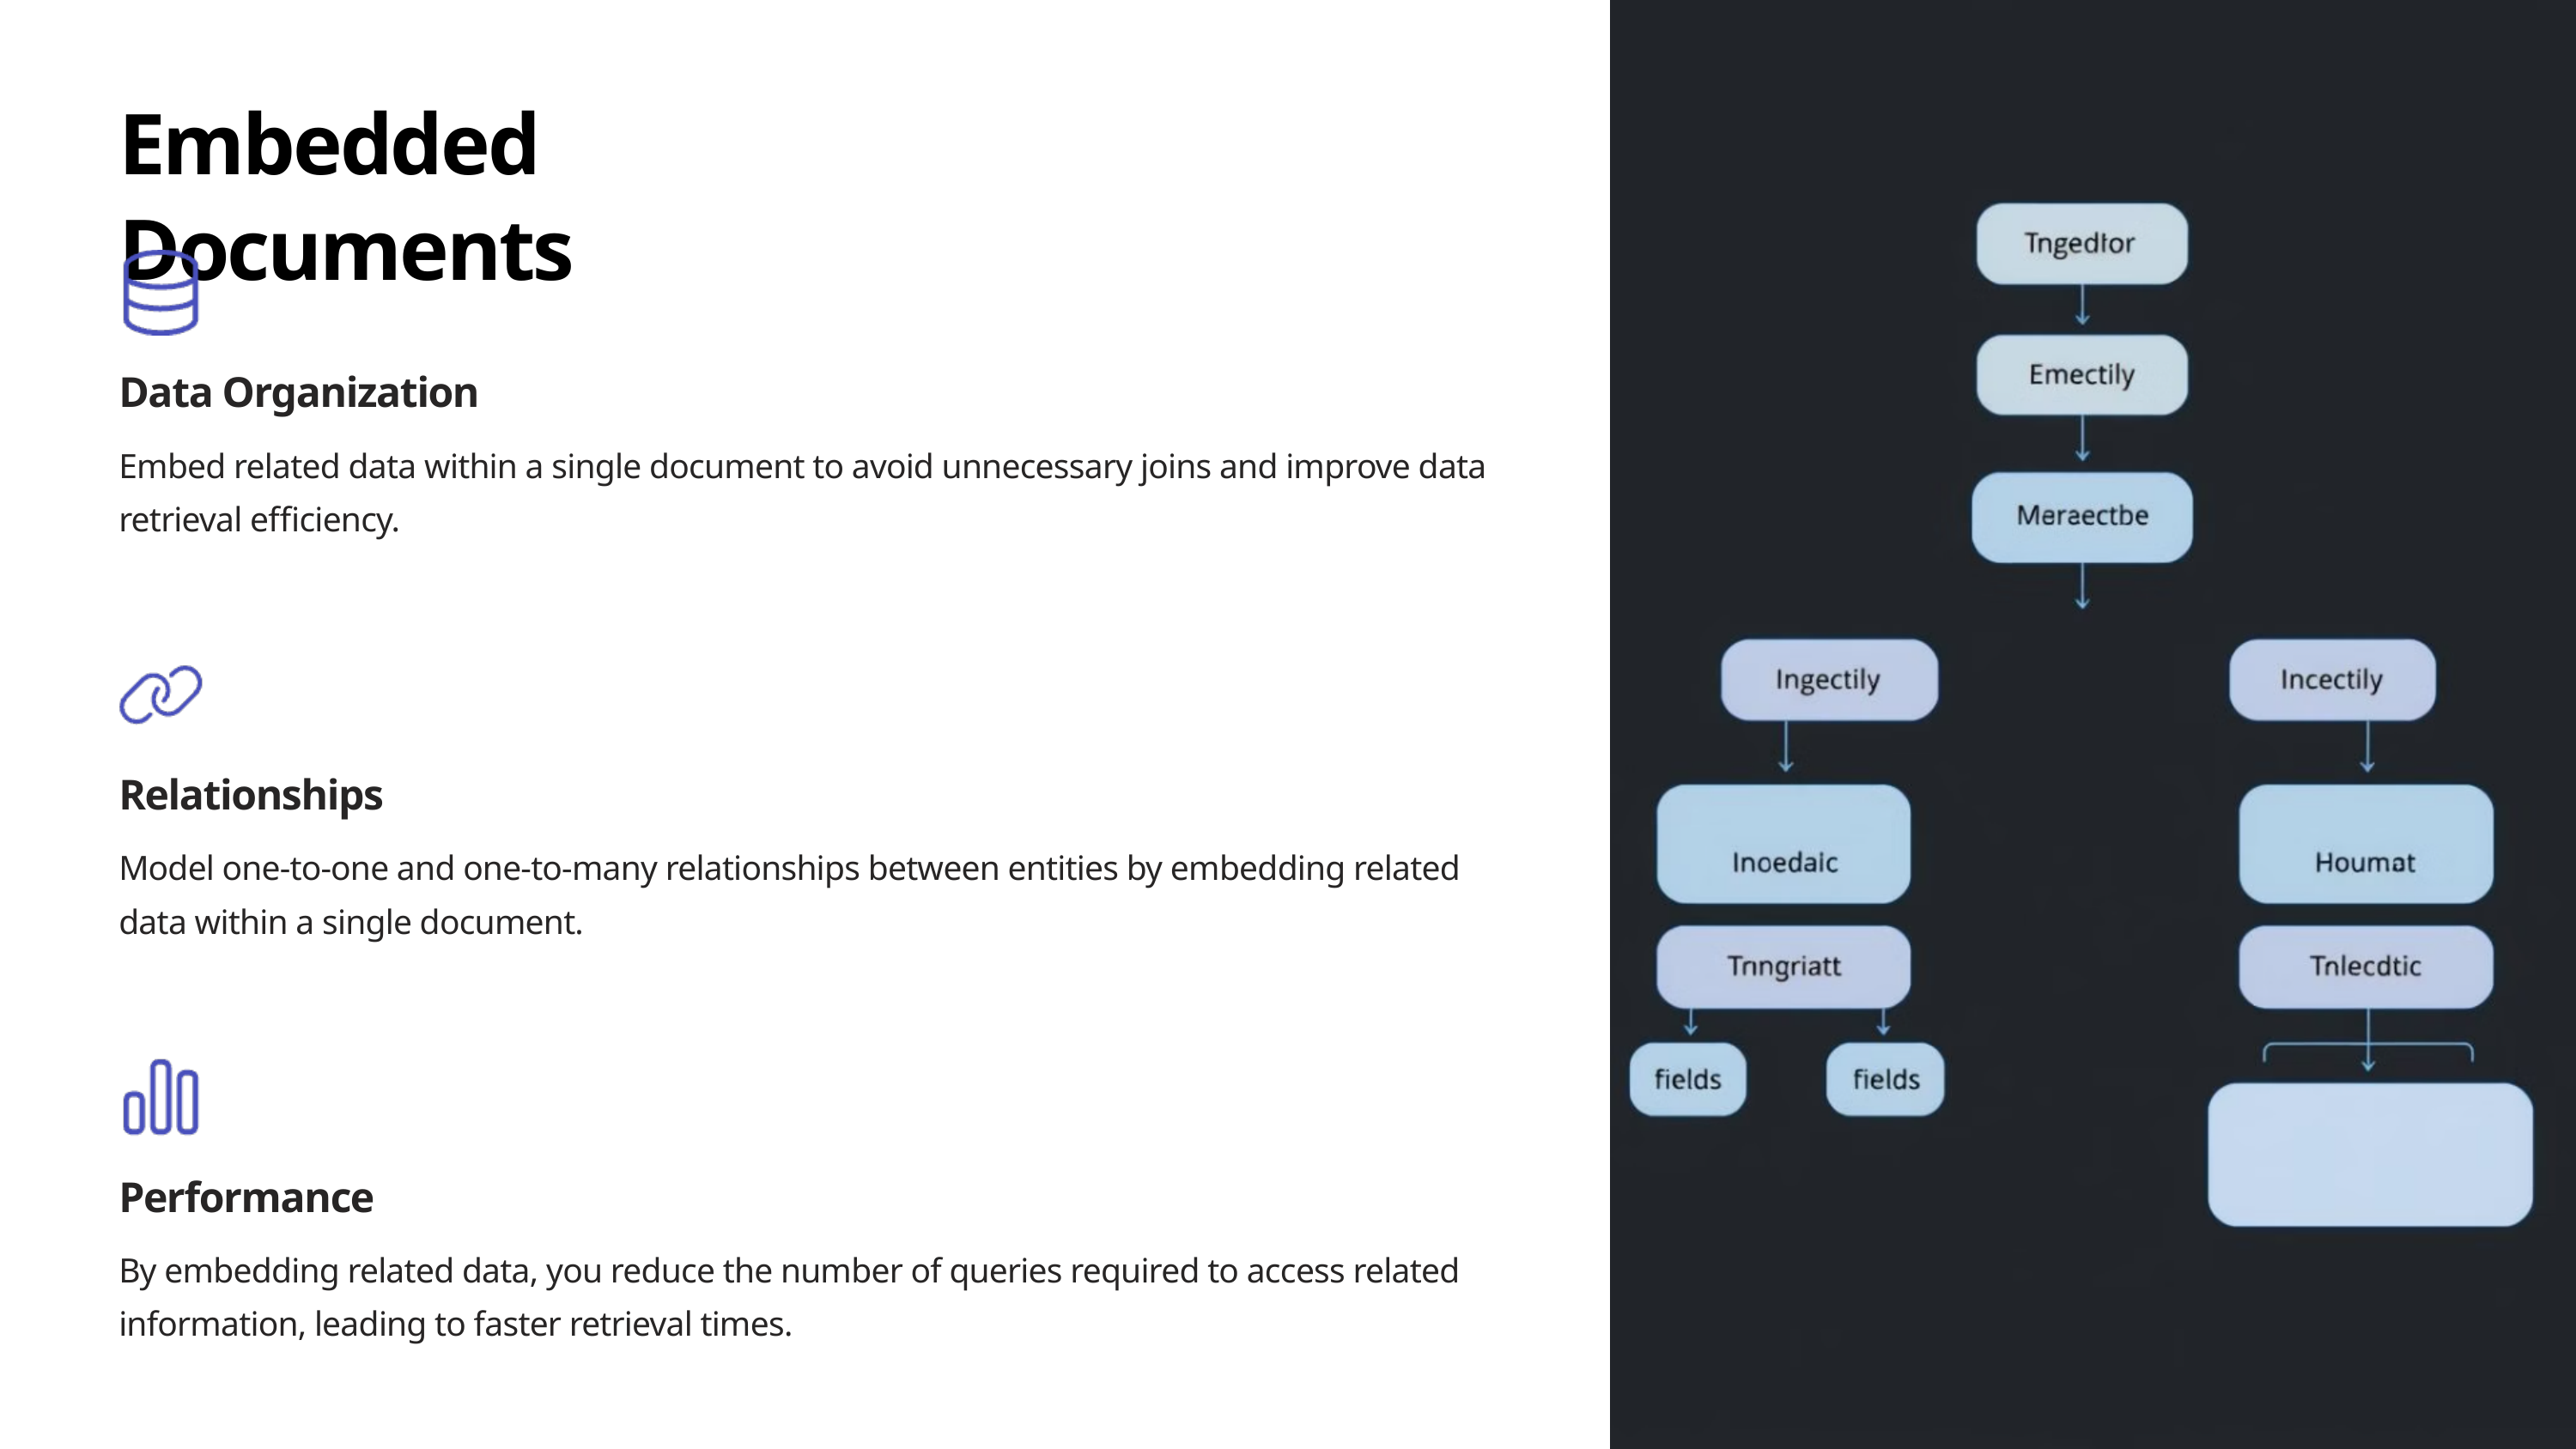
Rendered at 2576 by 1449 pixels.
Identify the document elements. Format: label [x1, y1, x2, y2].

text_box [0, 0, 2576, 1449]
